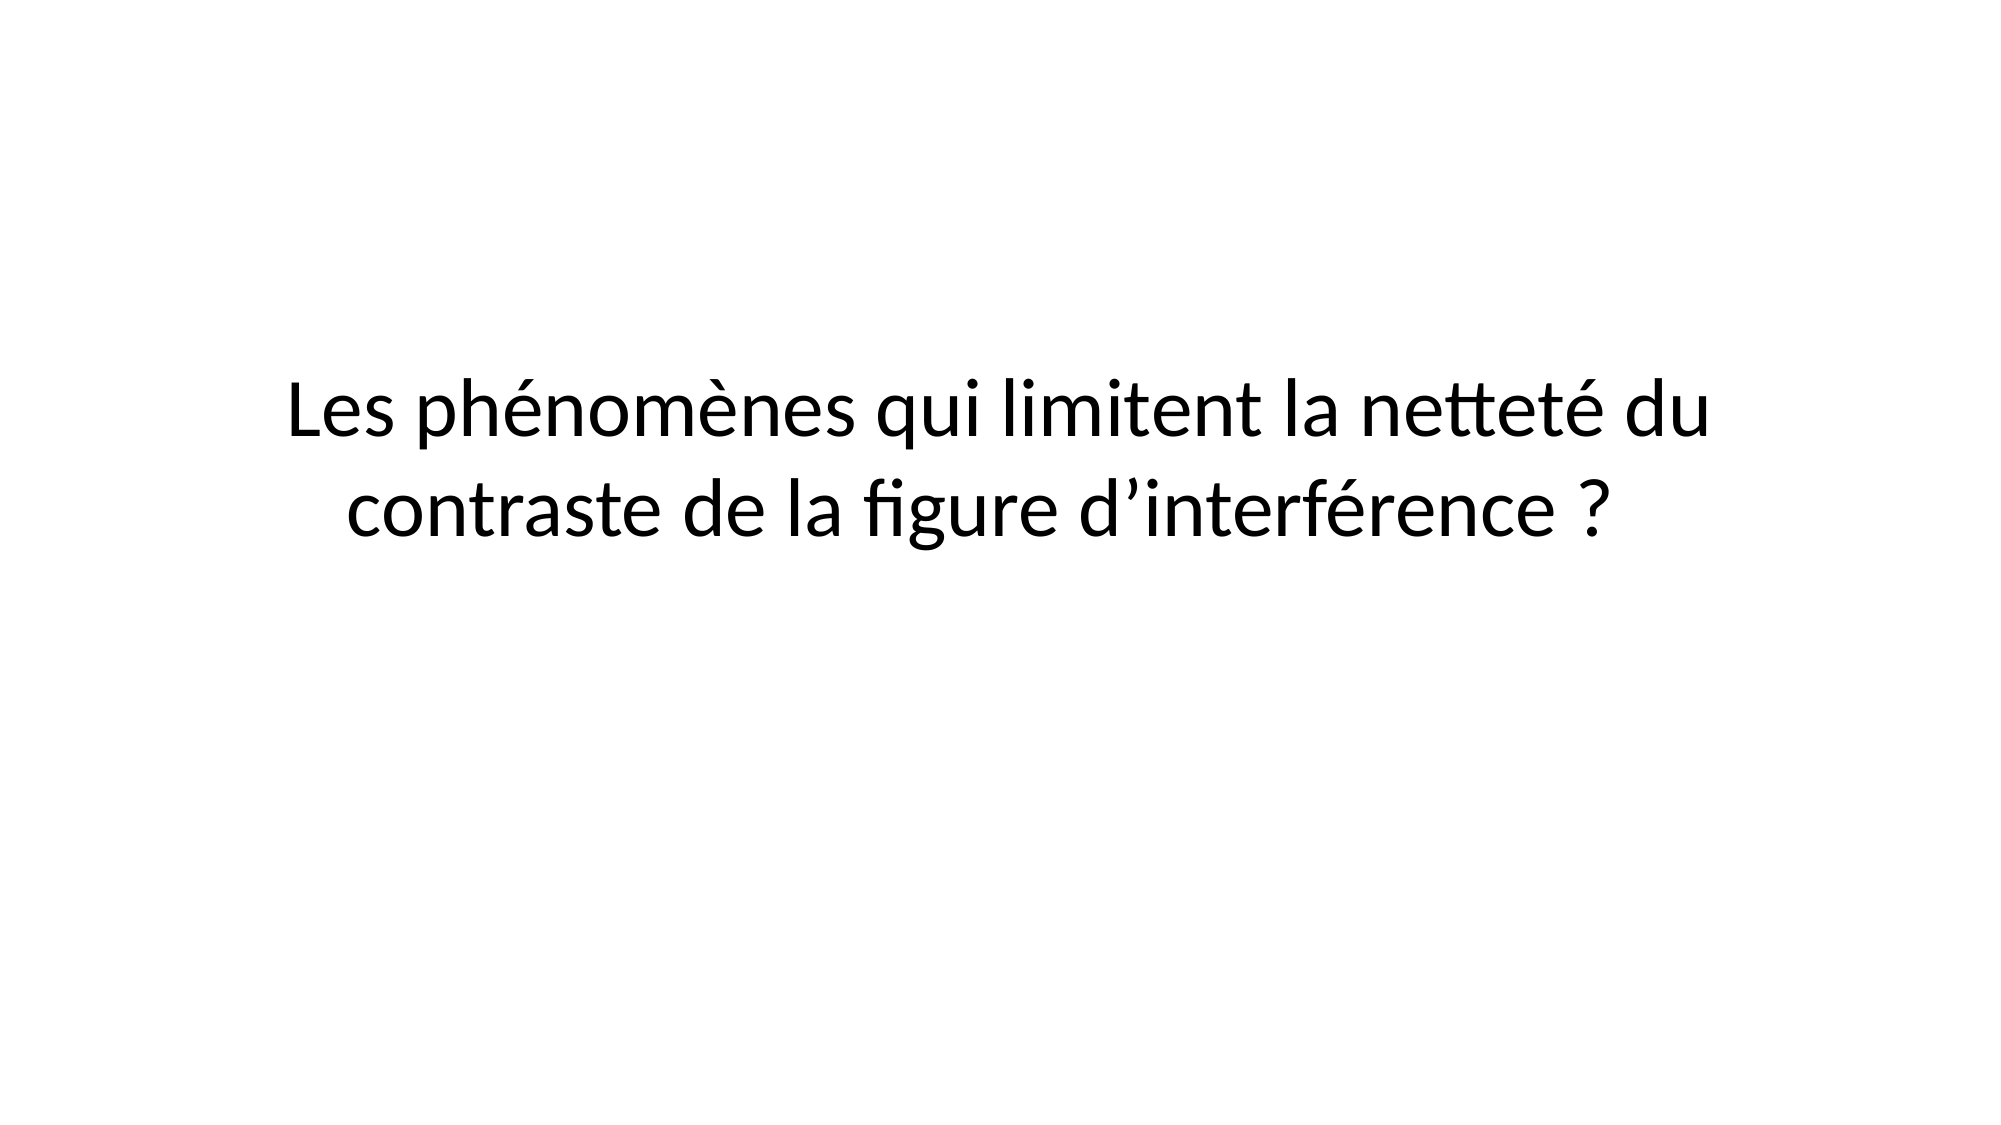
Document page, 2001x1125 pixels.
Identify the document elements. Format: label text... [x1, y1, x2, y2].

text_box Les phénomènes qui limitent la netteté du contraste de la figure d’interférence ? [270, 345, 1730, 561]
